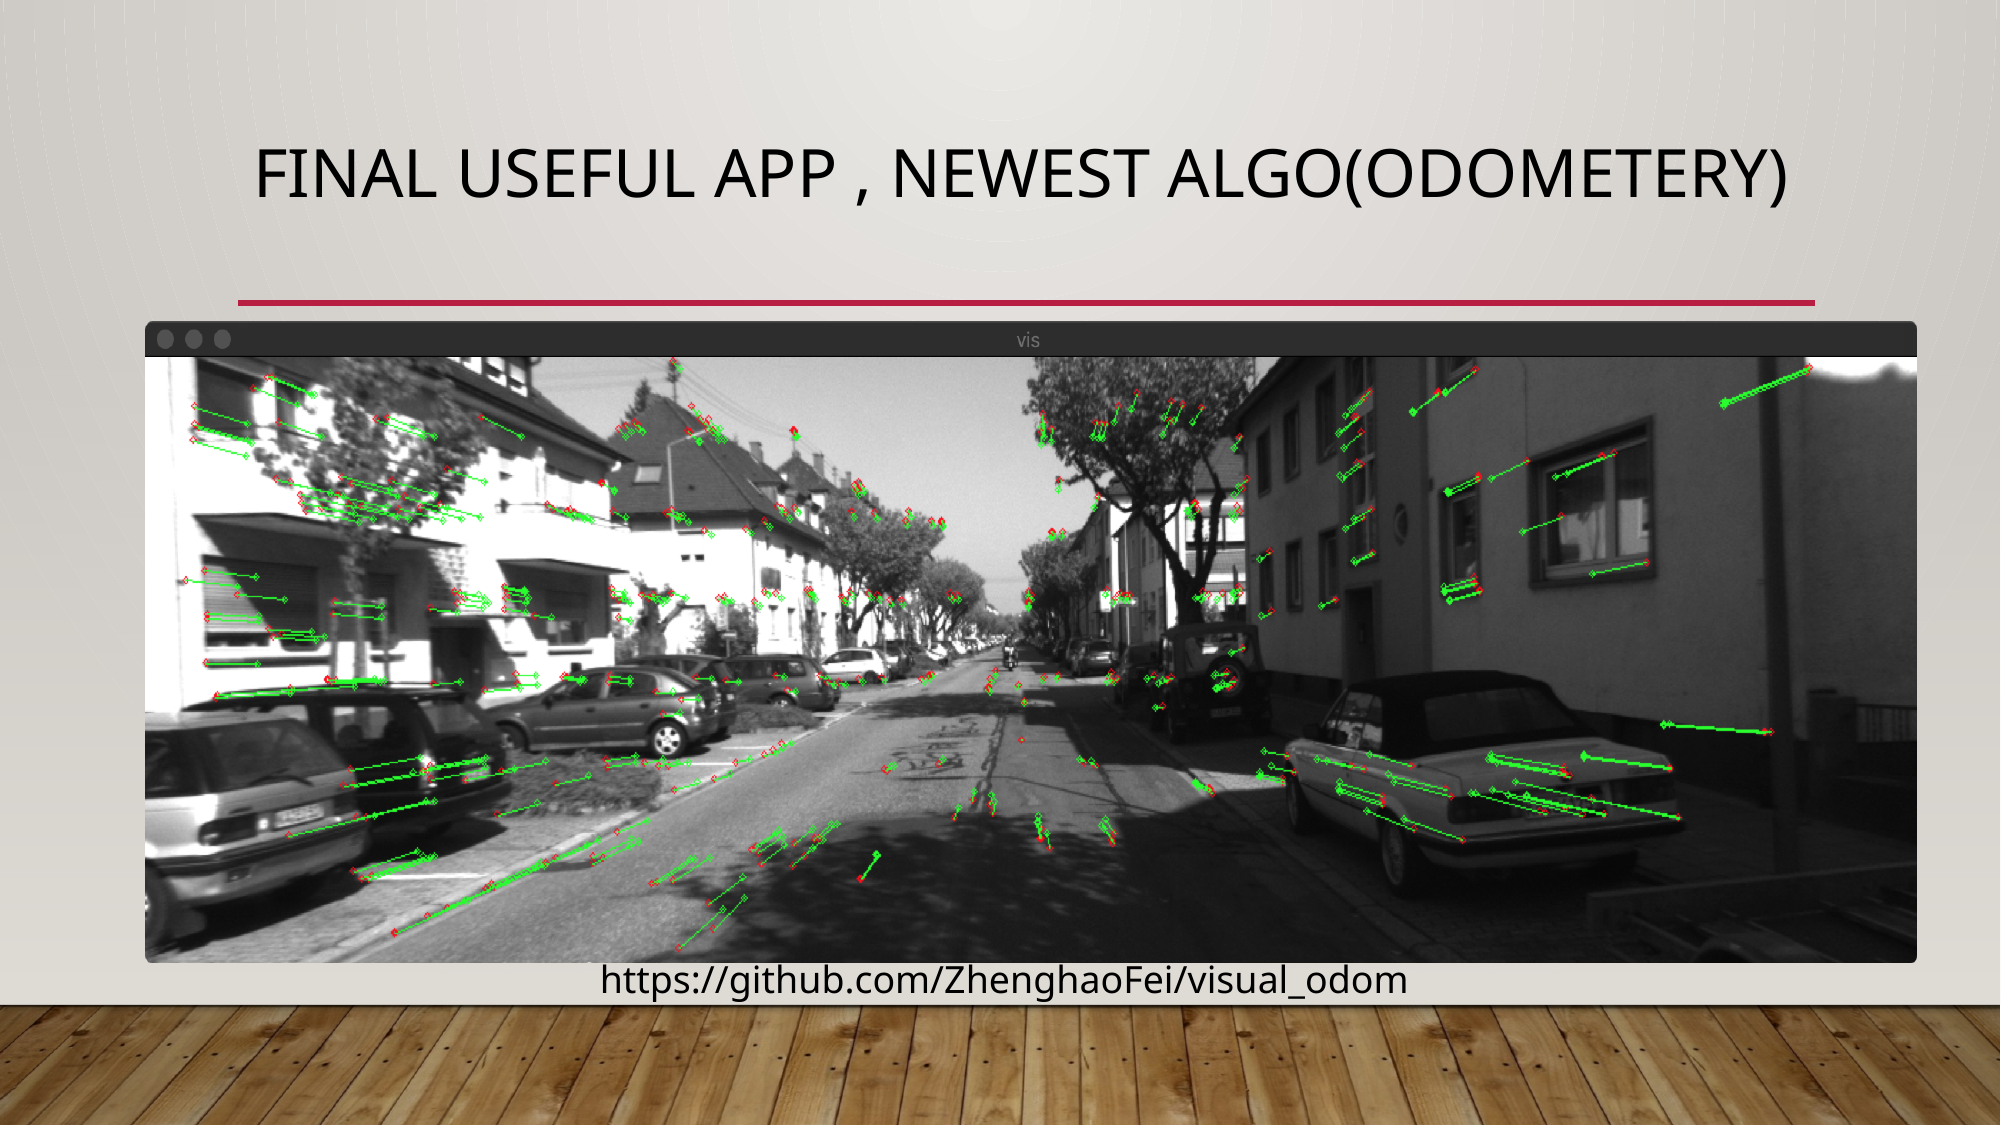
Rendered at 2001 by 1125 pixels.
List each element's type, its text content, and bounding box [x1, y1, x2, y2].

picture [145, 320, 1917, 963]
text_box https://github.com/ZhenghaoFei/visual_odom [585, 963, 1587, 1009]
picture [0, 1005, 2000, 1125]
title Final useful app , newest algo(odometery) [238, 131, 1814, 305]
